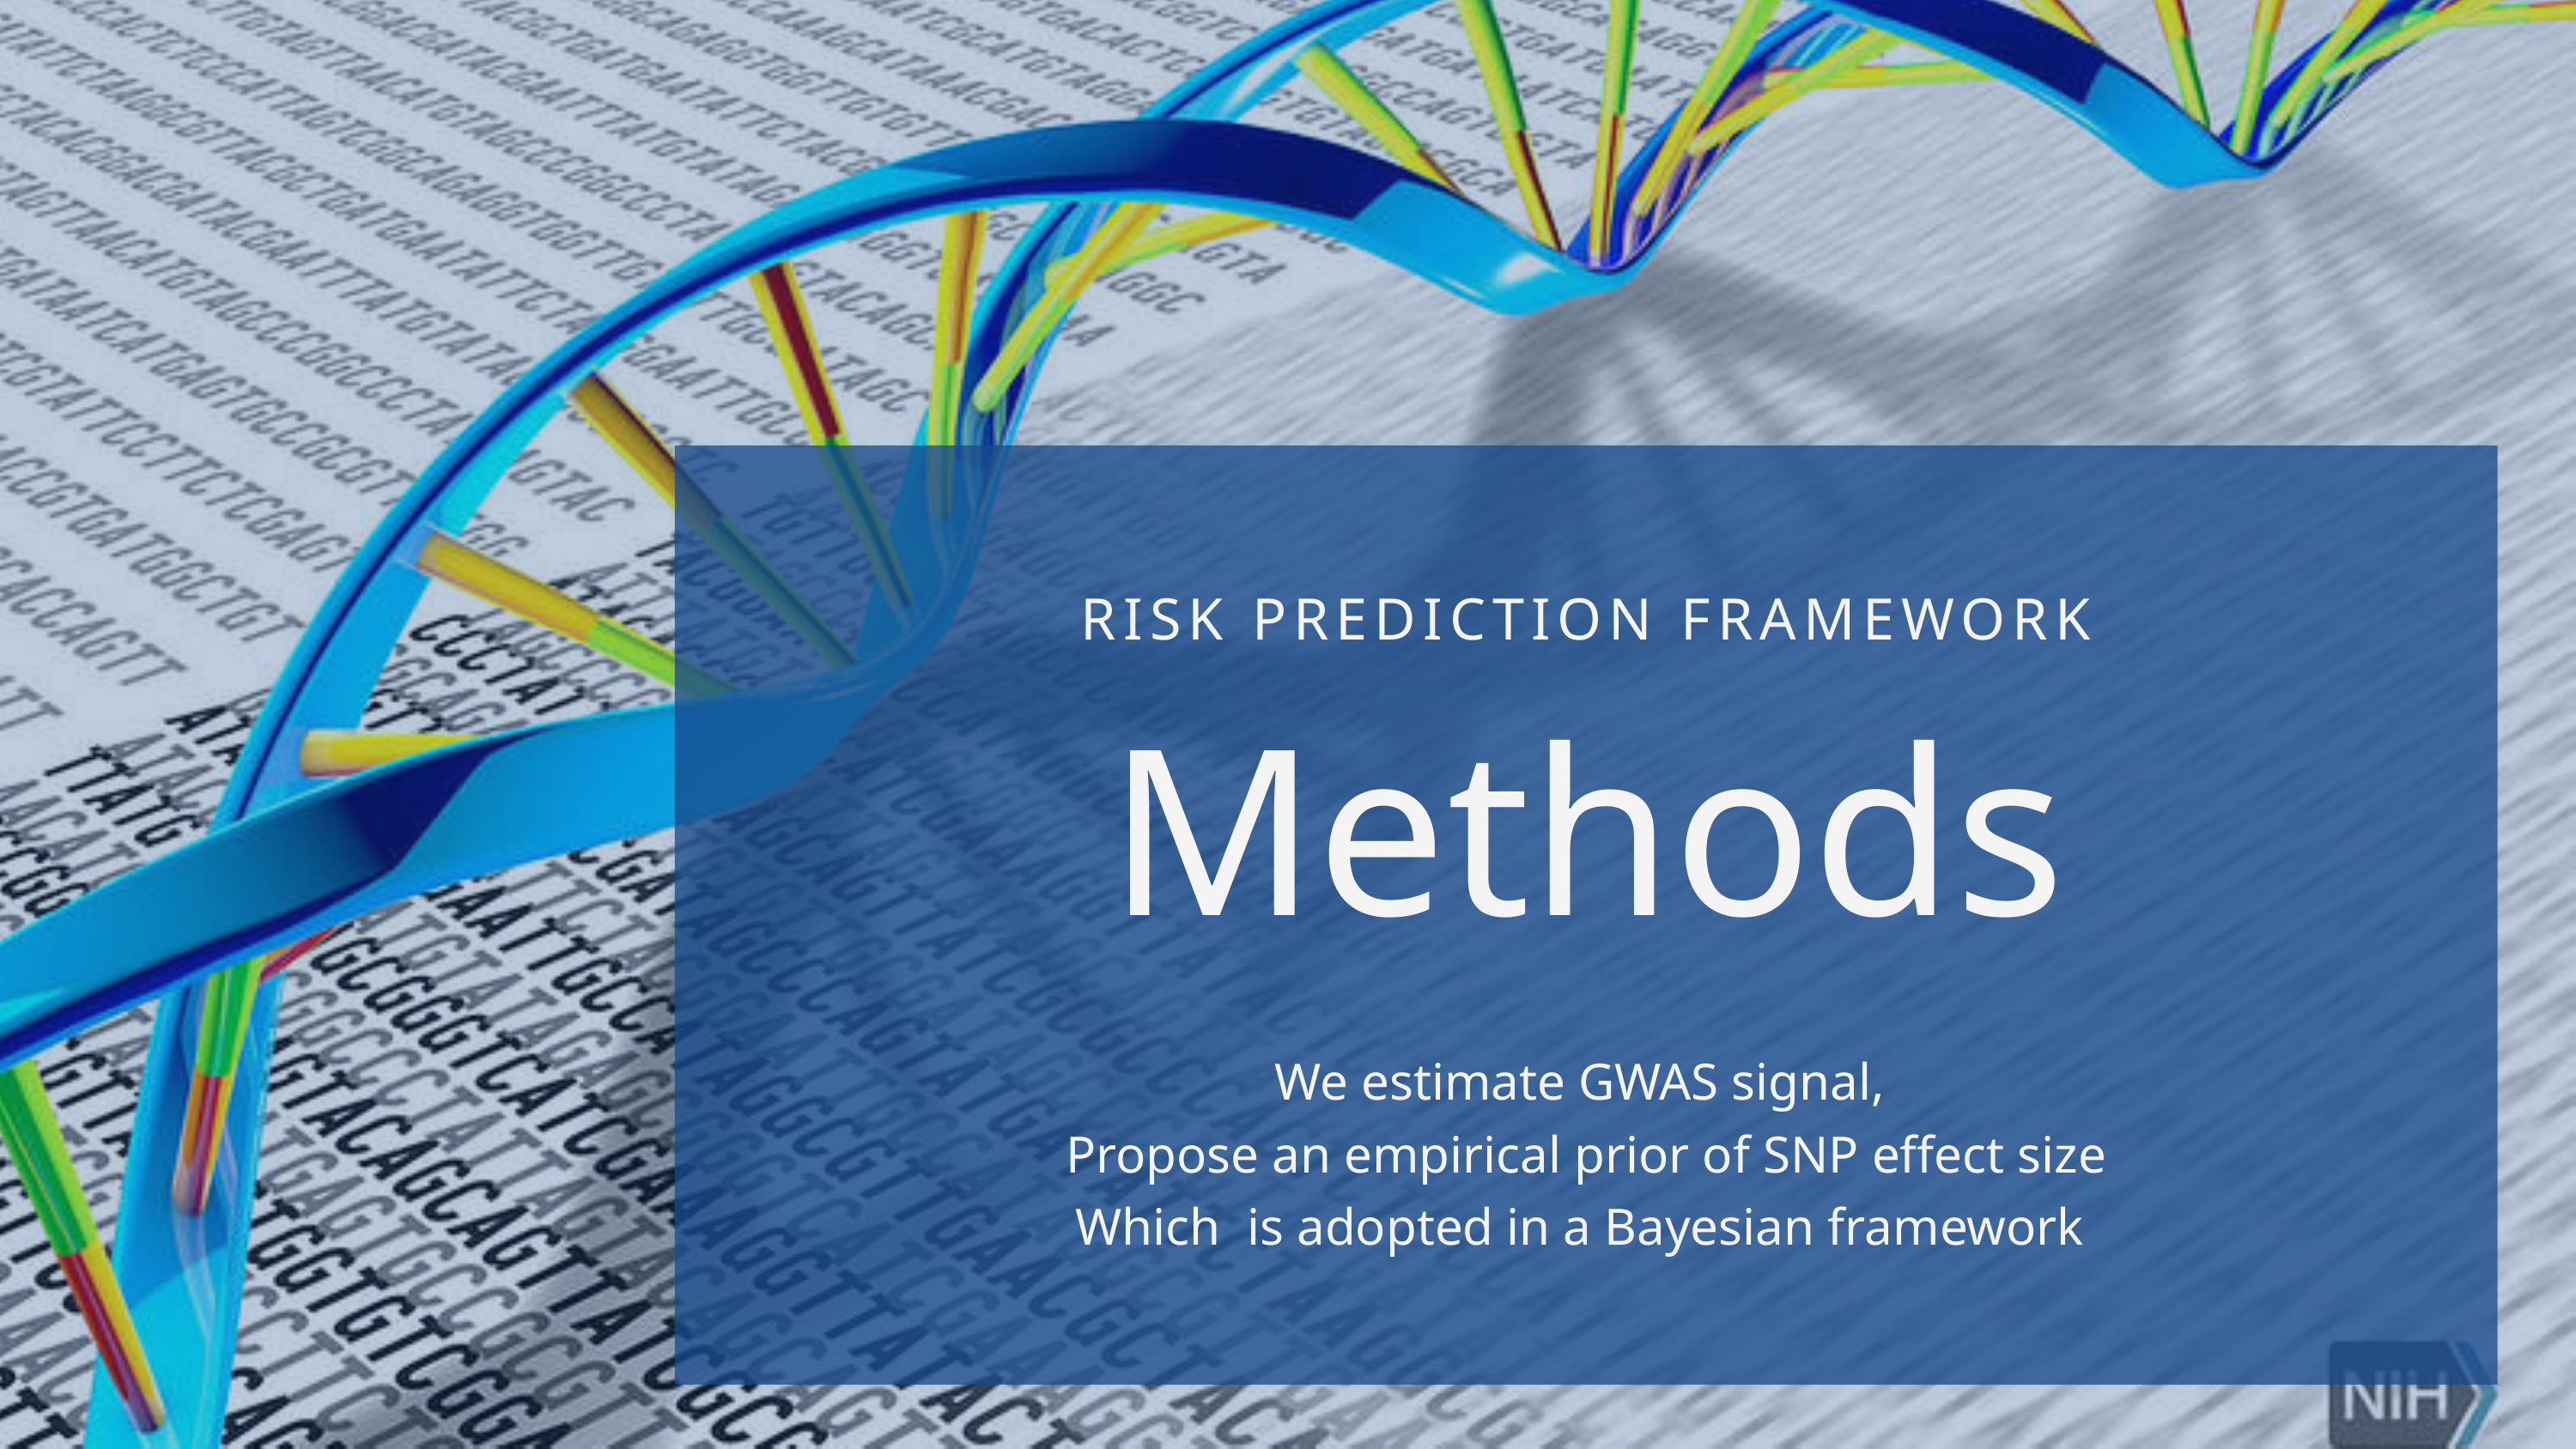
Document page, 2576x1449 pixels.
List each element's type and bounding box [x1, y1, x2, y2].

text_box [0, 0, 2576, 1449]
text_box [674, 445, 2498, 1385]
